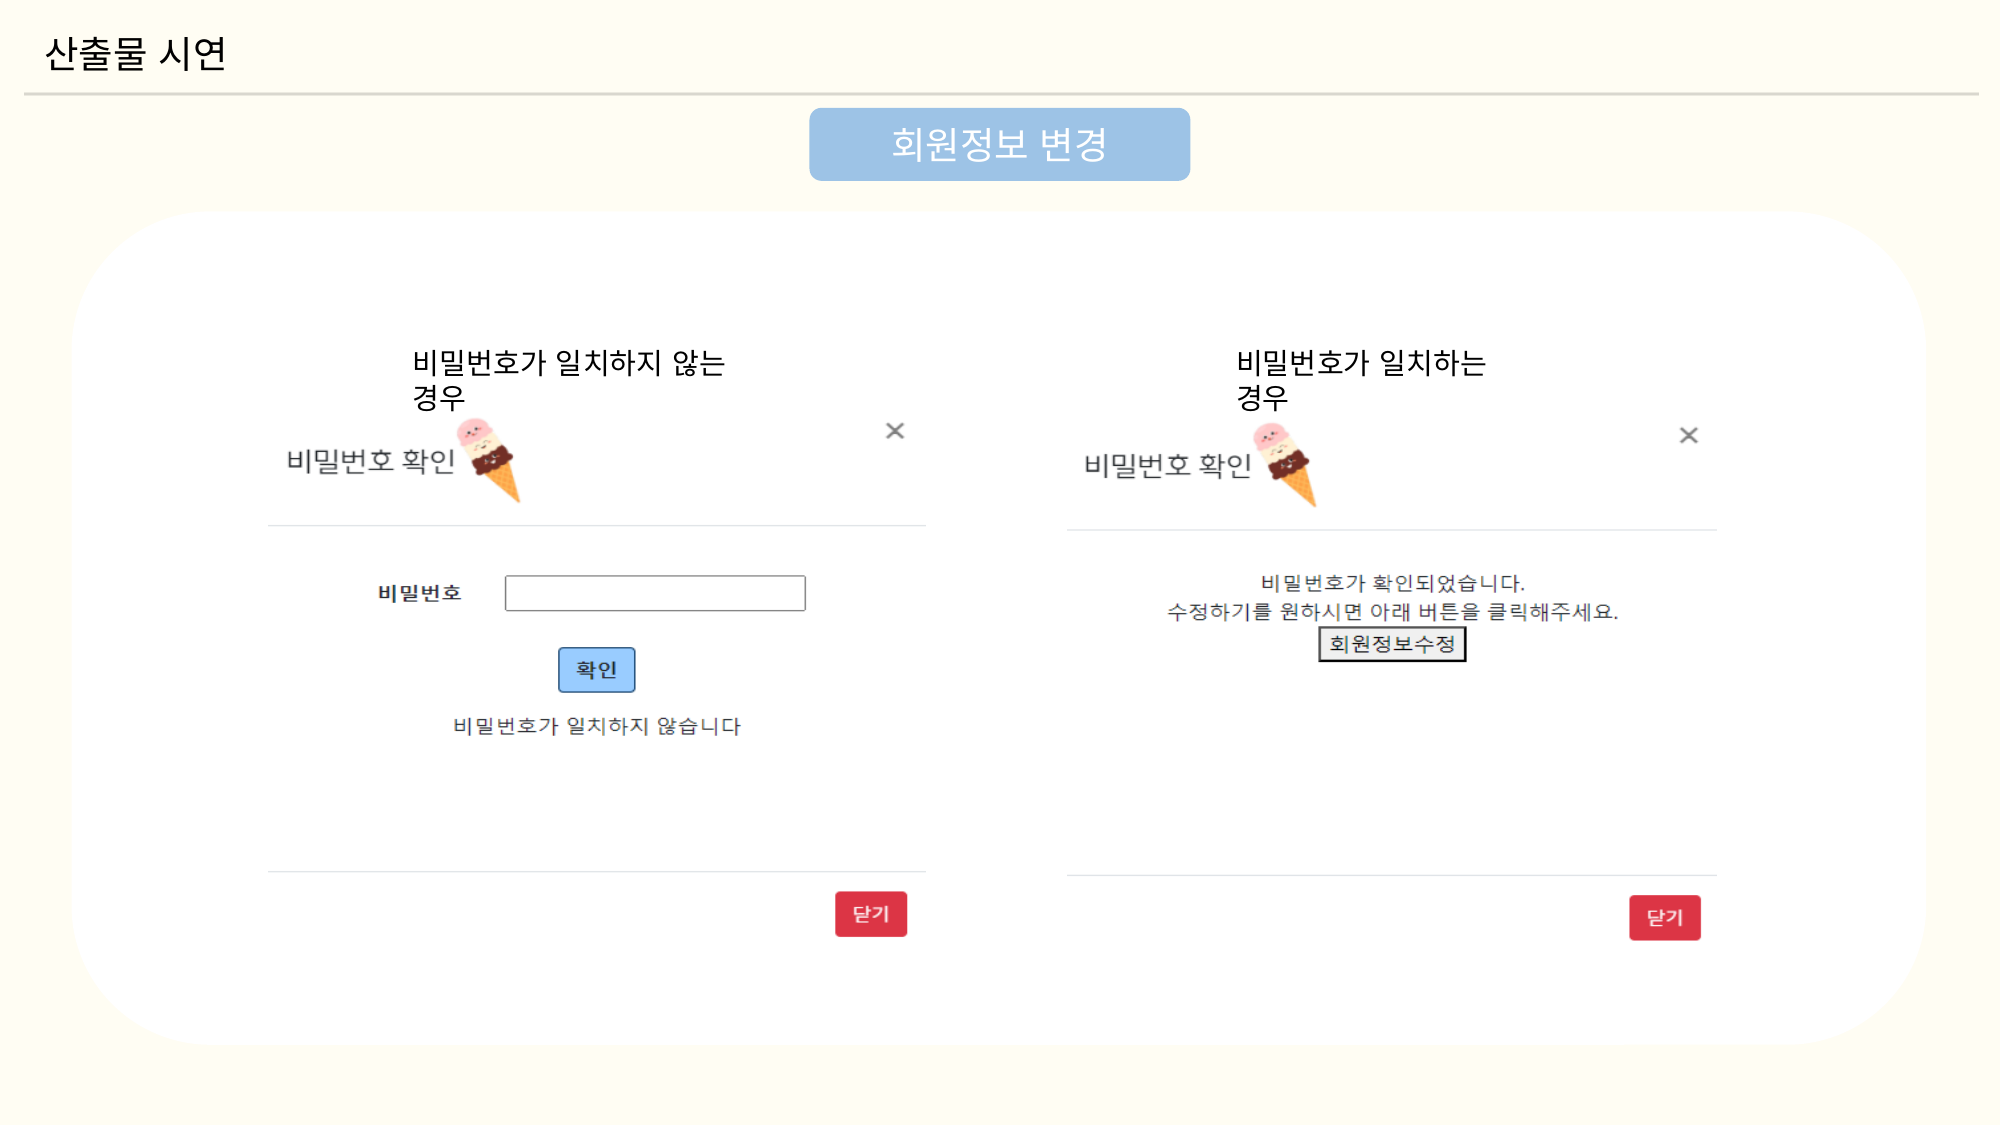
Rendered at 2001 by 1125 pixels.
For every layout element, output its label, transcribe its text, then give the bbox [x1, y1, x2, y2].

text_box 산출물 시연 [29, 23, 243, 84]
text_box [24, 88, 1979, 100]
text_box 회원정보 변경 [808, 106, 1192, 182]
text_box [268, 337, 926, 949]
text_box [70, 210, 1928, 1046]
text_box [1066, 337, 1717, 949]
